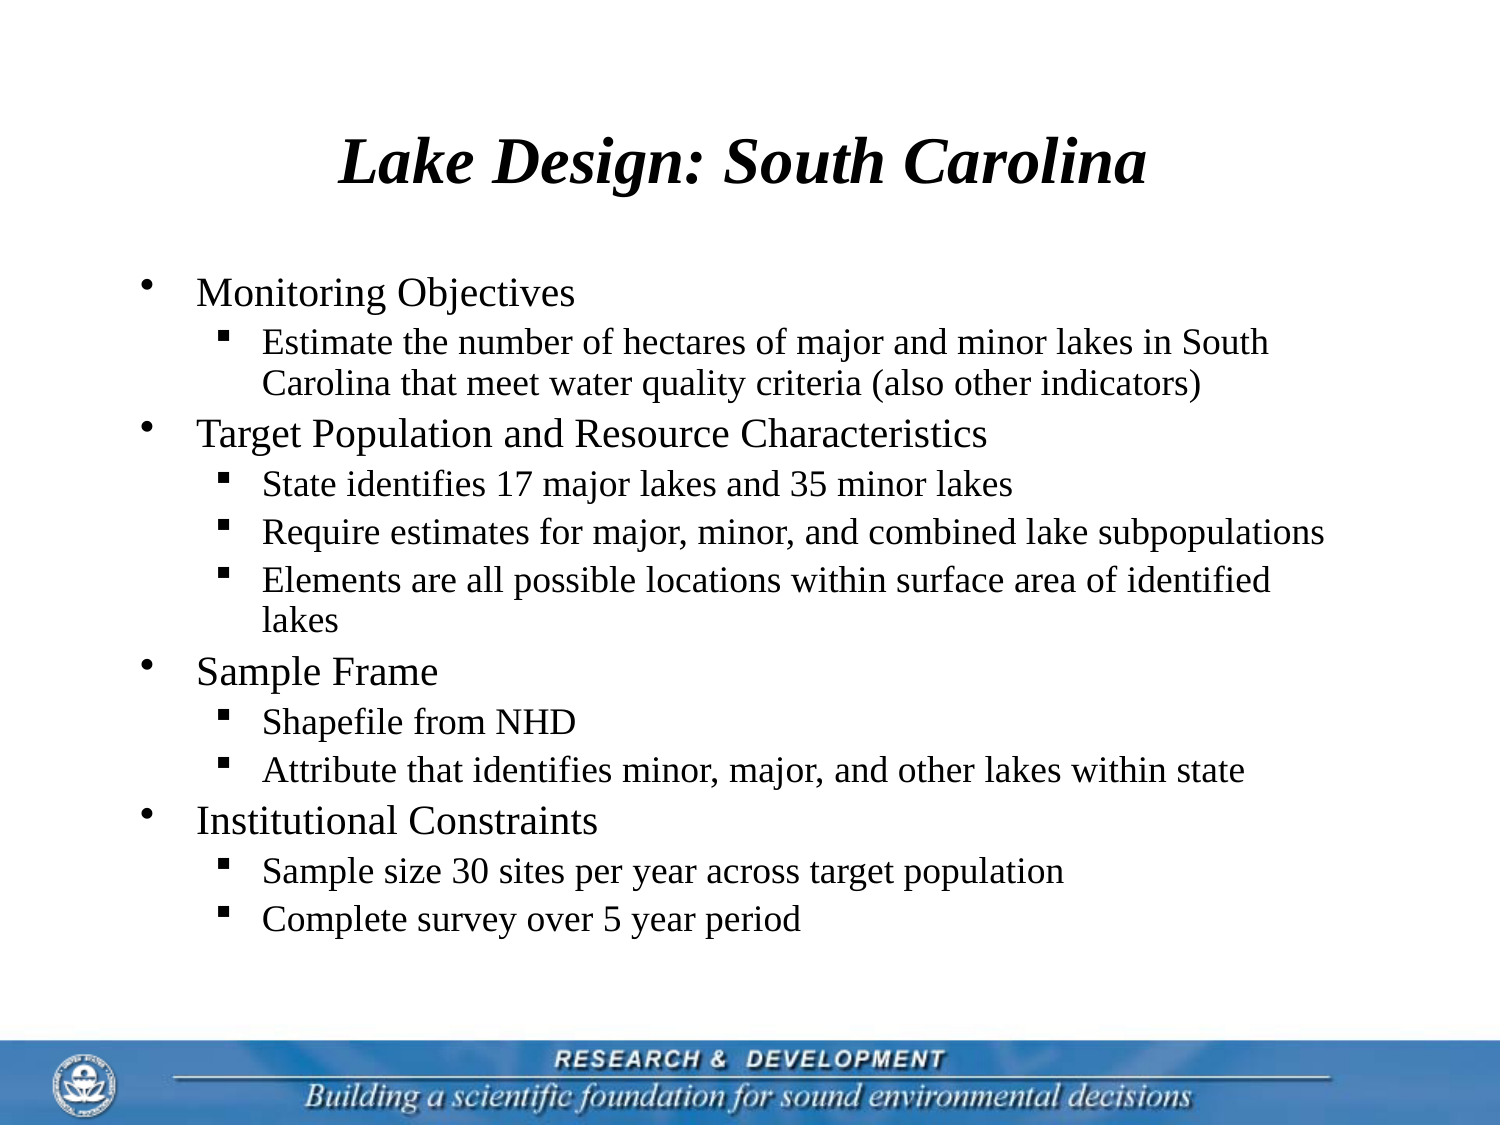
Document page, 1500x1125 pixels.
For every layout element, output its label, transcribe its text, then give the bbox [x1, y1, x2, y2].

picture [0, 0, 1500, 1125]
title Lake Design: South Carolina [112, 88, 1376, 226]
list Monitoring Objectives Estimate the number of hectares of major and minor lakes in South Carolina that meet water quality criteria (also other indicators) Target Population and Resource Characteristics State identifies 17 major lakes and 35 minor lakes Require estimates for major, minor, and combined lake subpopulations Elements are all possible locations within surface area of identified lakes Sample Frame Shapefile from NHD Attribute that identifies minor, major, and other lakes within state Institutional Constraints Sample size 30 sites per year across target population Complete survey over 5 year period [124, 262, 1363, 1026]
